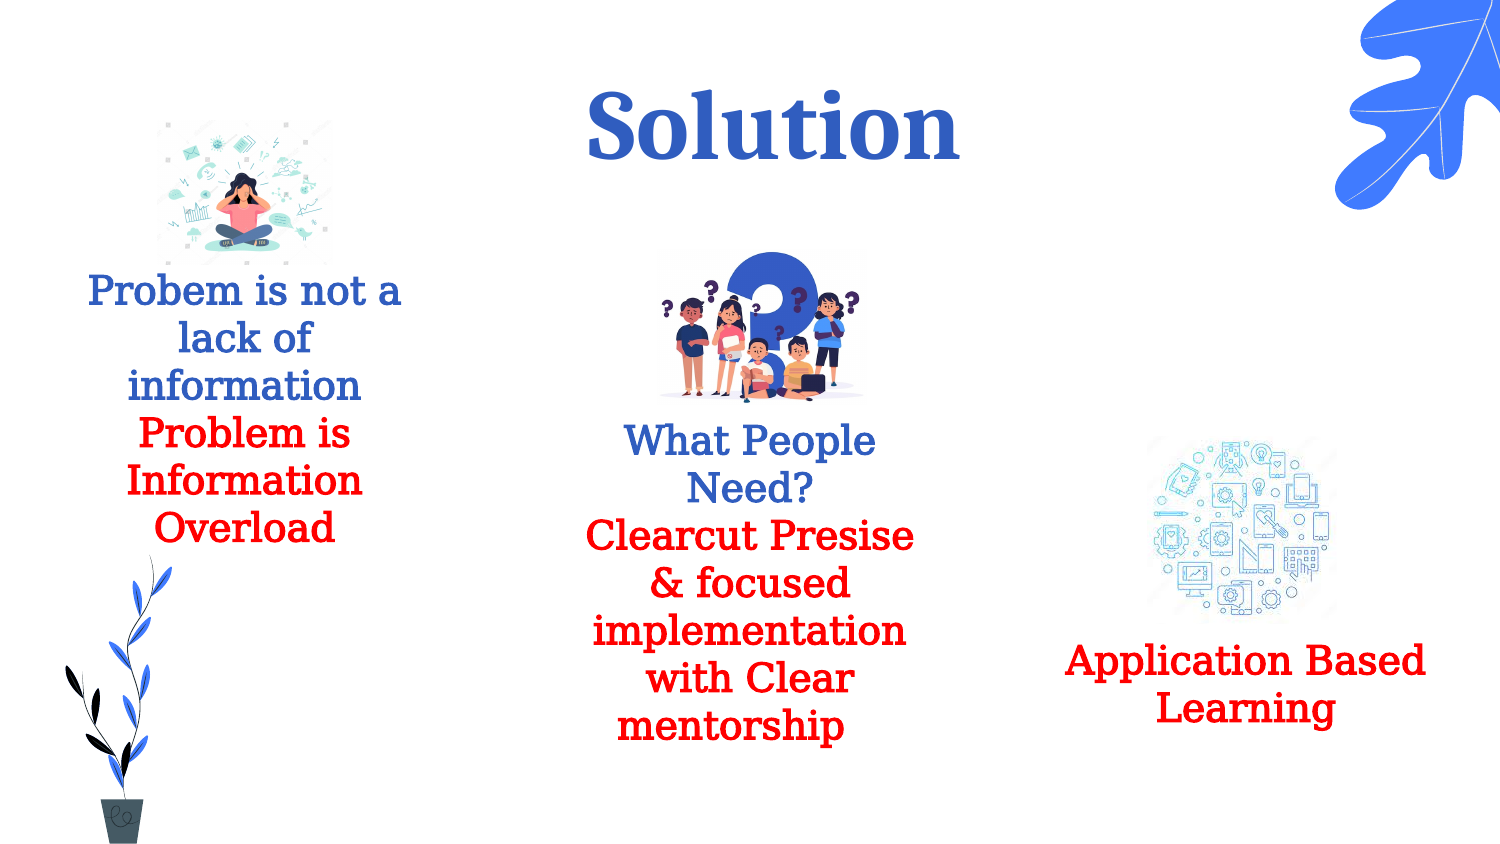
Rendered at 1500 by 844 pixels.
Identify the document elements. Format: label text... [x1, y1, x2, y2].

subtitle Probem is not a lack of information Problem is Information Overload [46, 249, 444, 530]
text_box What People Need? Clearcut Presise & focused implementation with Clear mentorship [551, 399, 949, 733]
text_box Application Based Learning [1047, 619, 1445, 764]
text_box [63, 554, 173, 844]
picture [156, 119, 333, 266]
picture [1146, 435, 1337, 624]
title Solution [573, 49, 1004, 191]
picture [656, 249, 867, 405]
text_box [1332, 0, 1500, 235]
